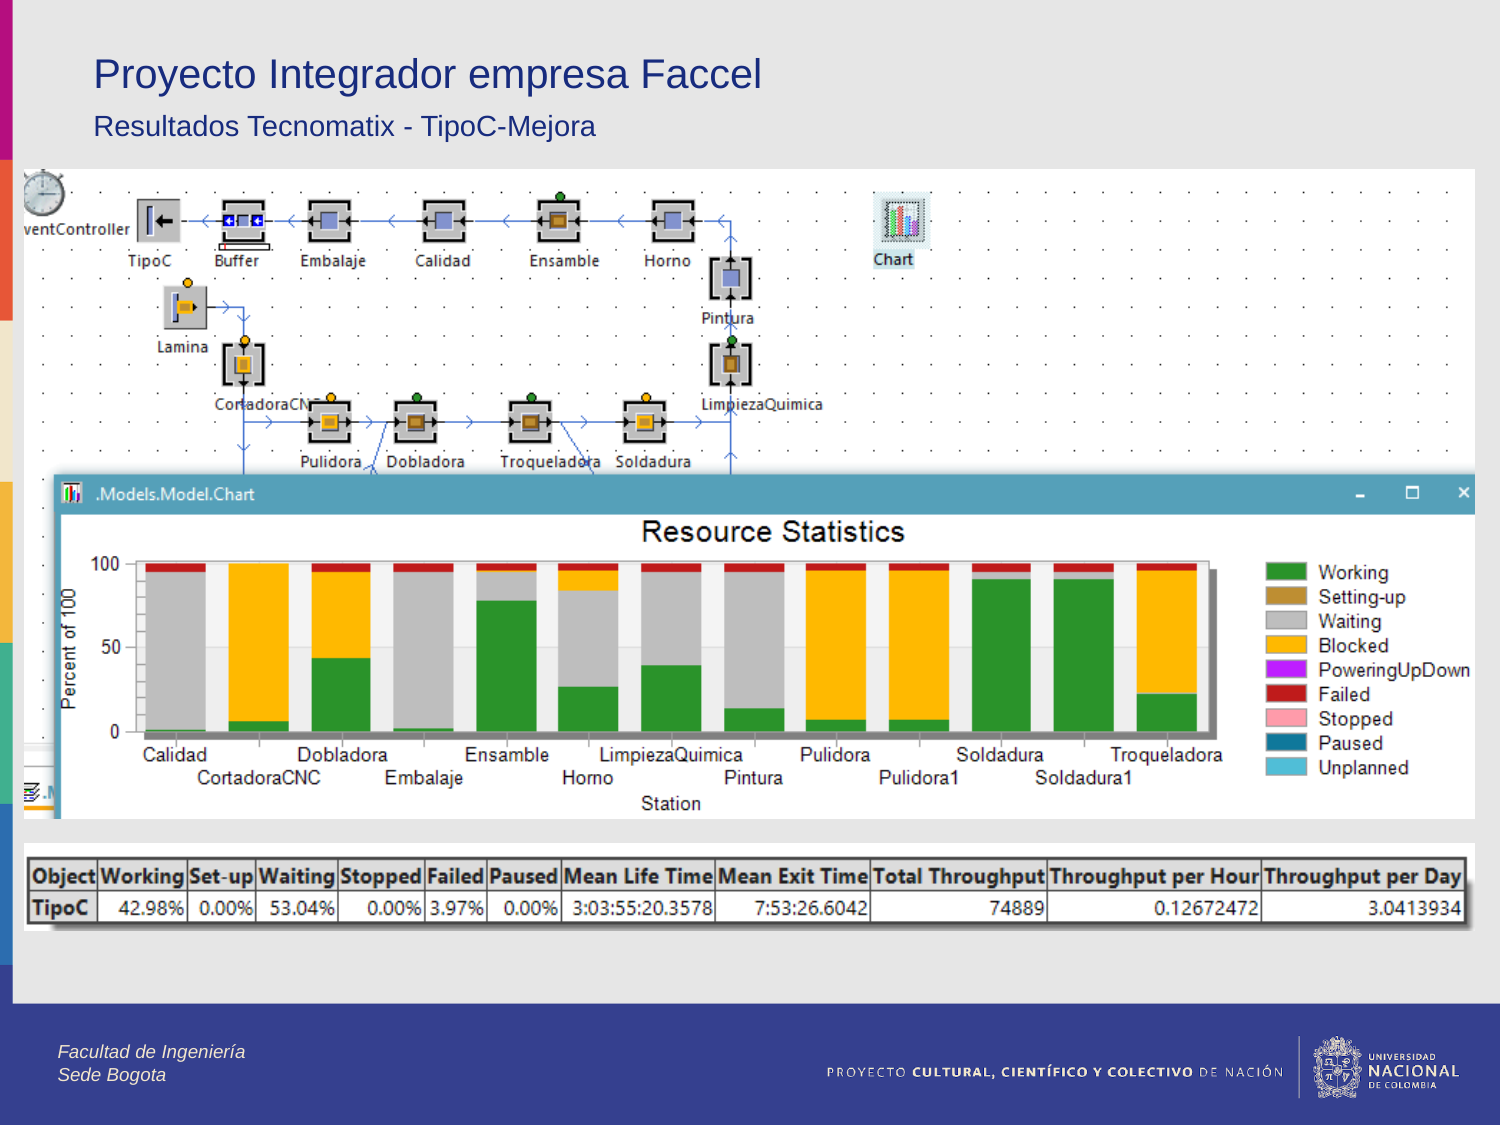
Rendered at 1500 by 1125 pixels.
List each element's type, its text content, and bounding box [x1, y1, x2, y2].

text_box Resultados Tecnomatix - TipoC-Mejora [78, 105, 1371, 145]
text_box Proyecto Integrador empresa Faccel [78, 39, 1163, 105]
text_box Facultad de Ingeniería Sede Bogota [42, 1032, 554, 1093]
picture [0, 0, 1500, 1125]
